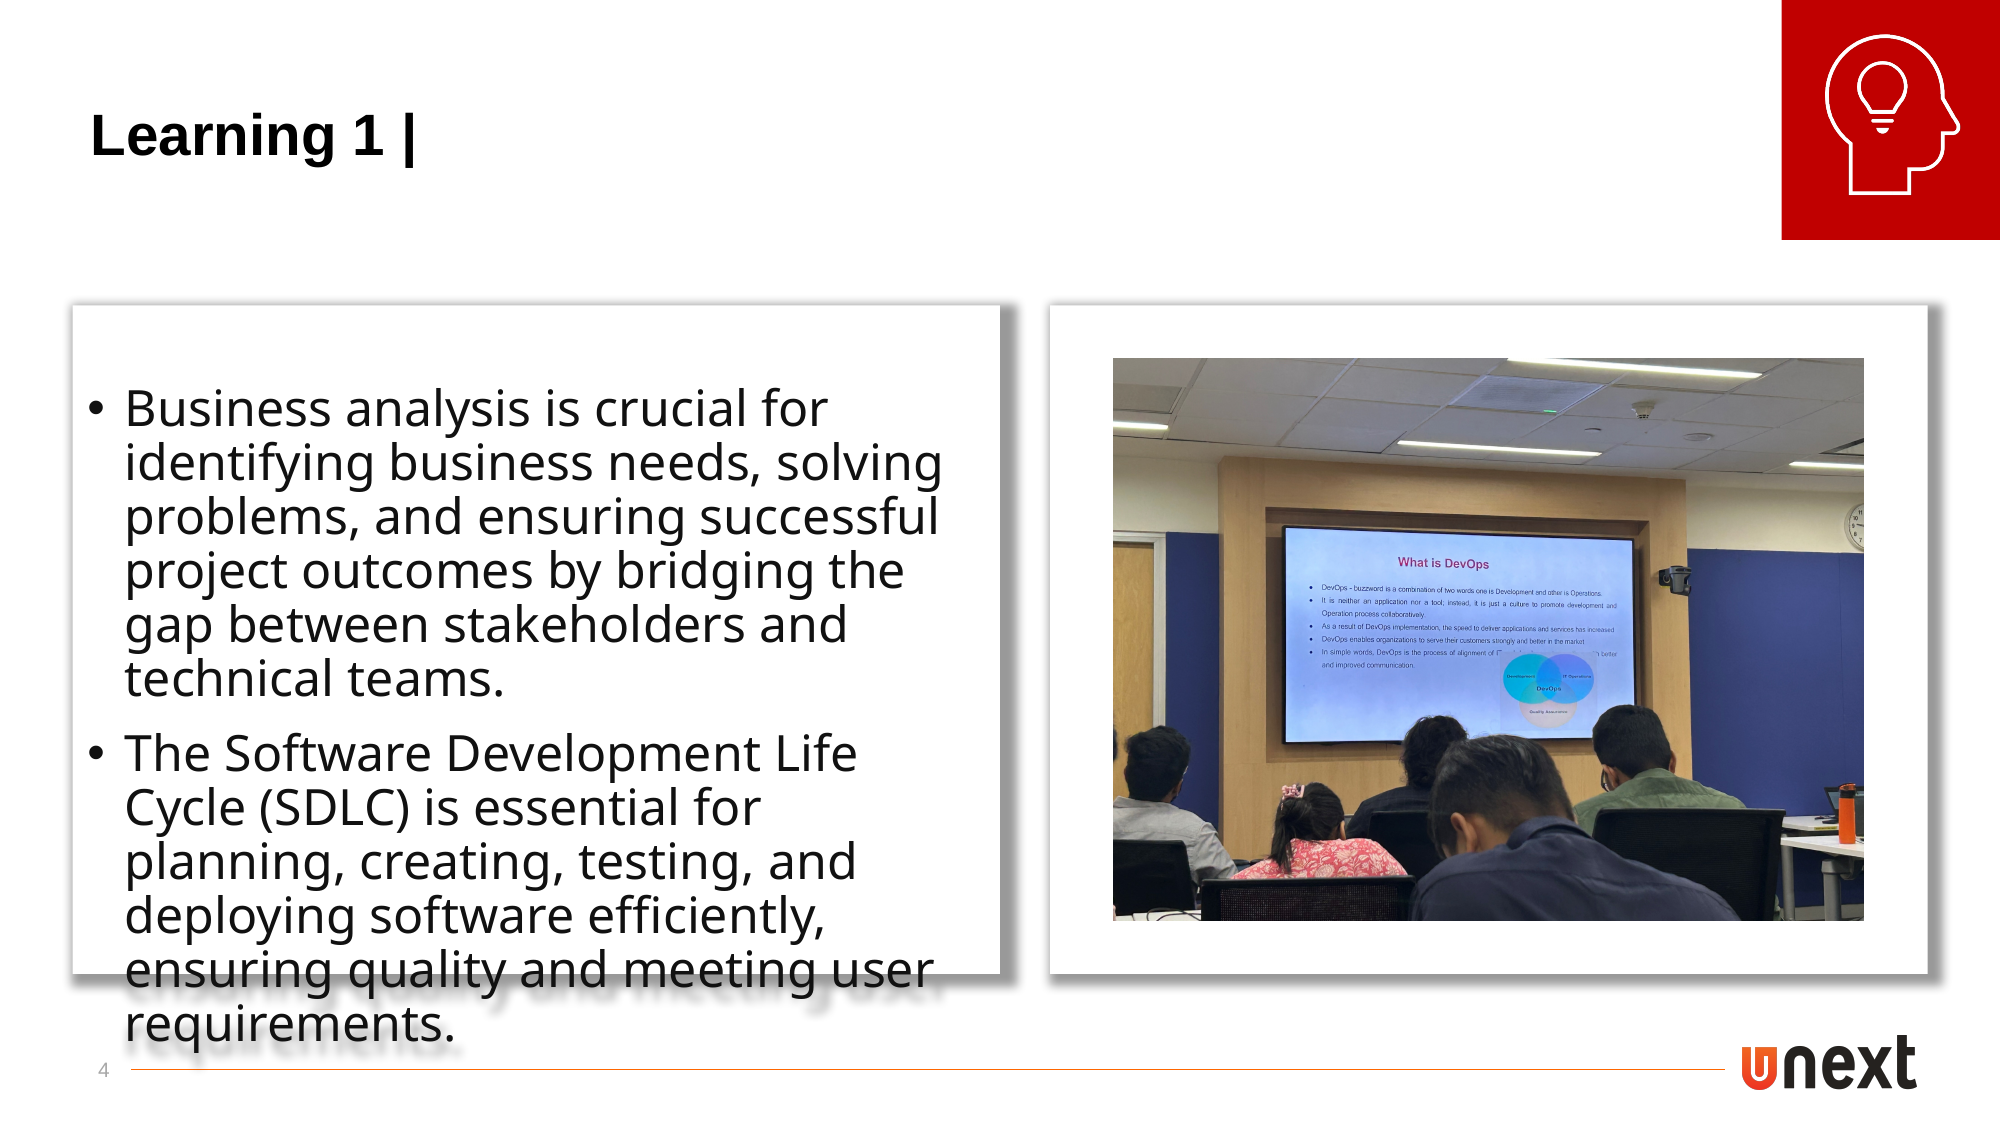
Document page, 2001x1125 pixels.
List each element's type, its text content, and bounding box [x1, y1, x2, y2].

text_box [1050, 305, 1928, 974]
picture [1797, 23, 1988, 214]
text_box Business analysis is crucial for identifying business needs, solving problems, and ensuring successful project outcomes by bridging the gap between stakeholders and technical teams. The Software Development Life Cycle (SDLC) is essential for planning, creating, testing, and deploying software efficiently, ensuring quality and meeting user requirements. [72, 305, 1000, 974]
text_box [1781, 0, 2000, 241]
title Learning 1 | [76, 78, 1797, 196]
picture [1742, 1035, 1917, 1090]
picture [1113, 358, 1864, 921]
slide_number 4 [48, 1047, 110, 1091]
